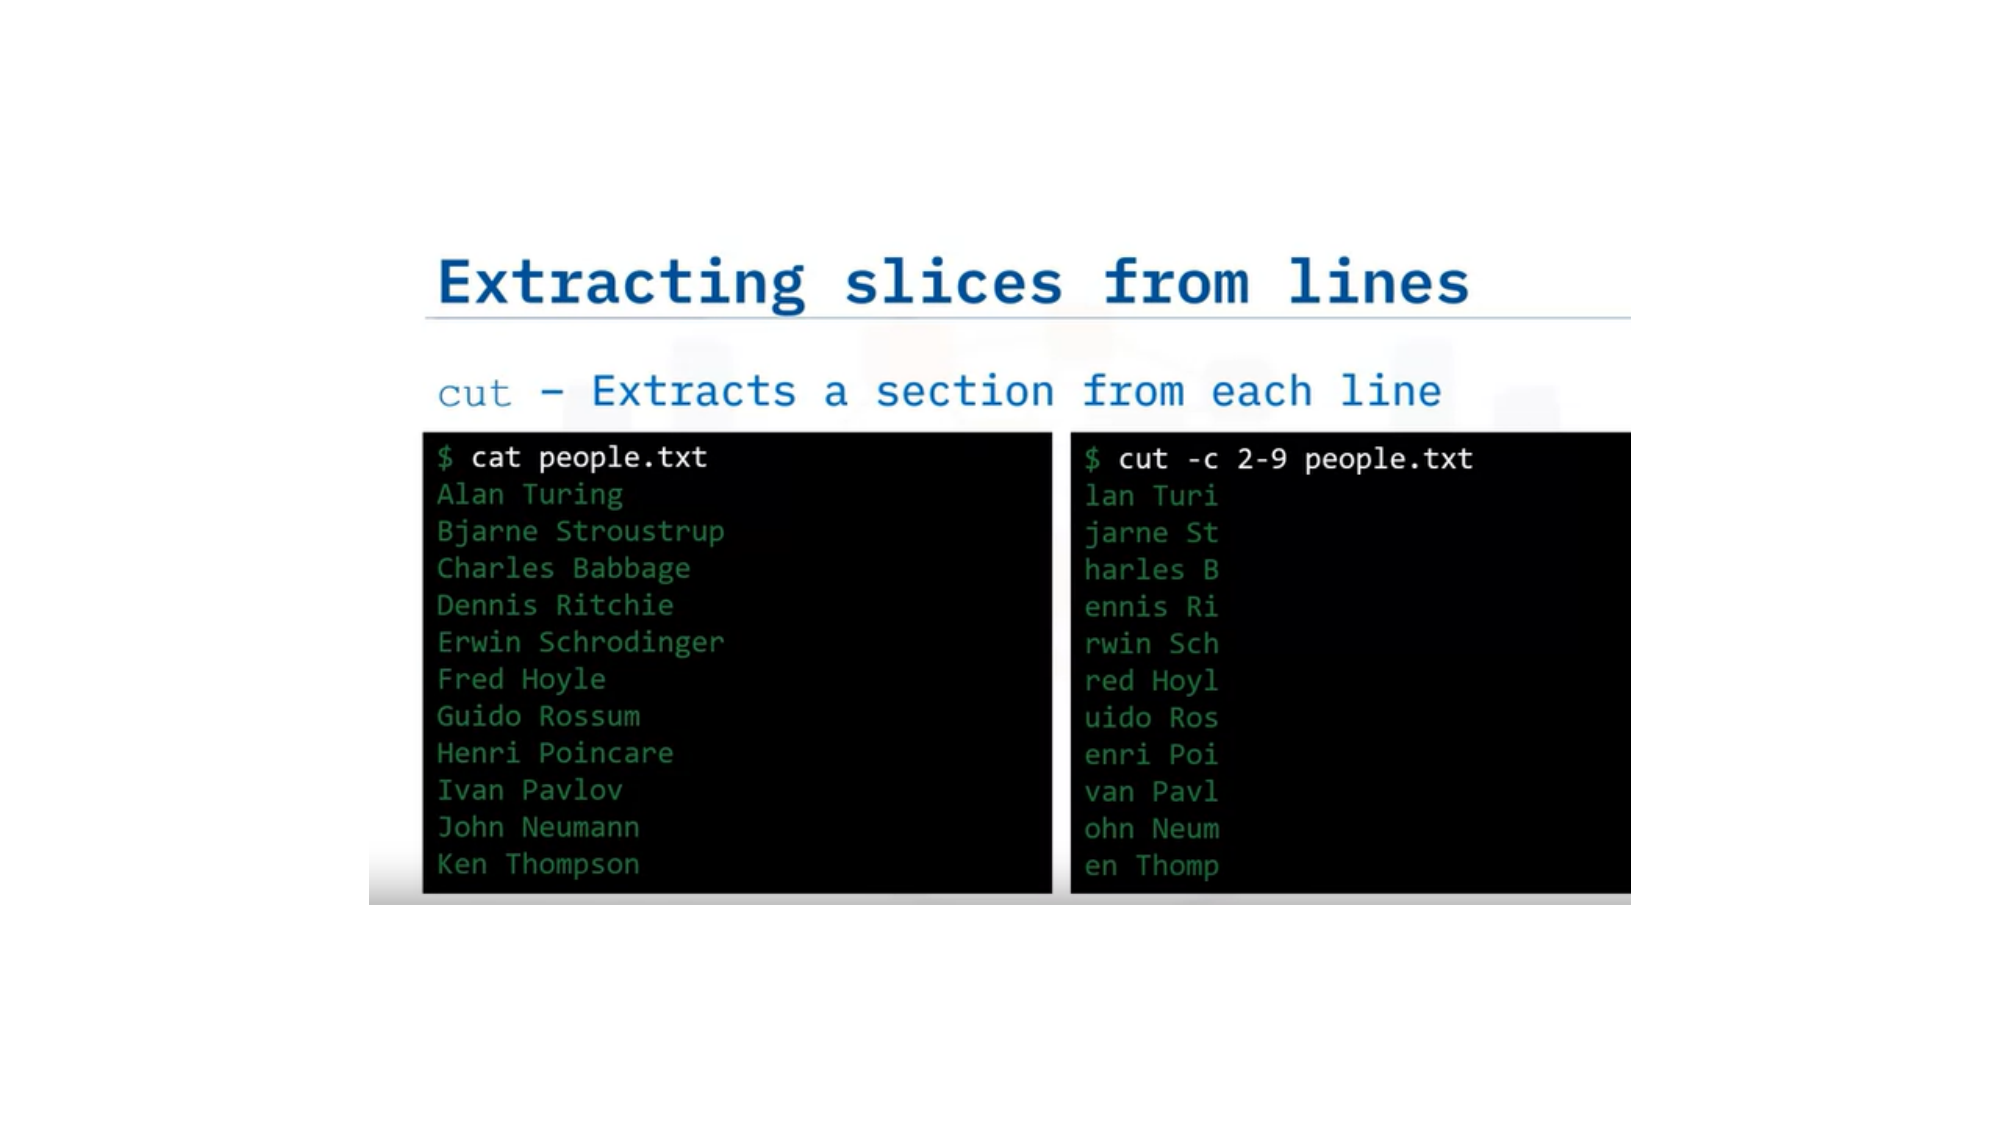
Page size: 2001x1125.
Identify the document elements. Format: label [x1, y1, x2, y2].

picture [369, 220, 1631, 905]
